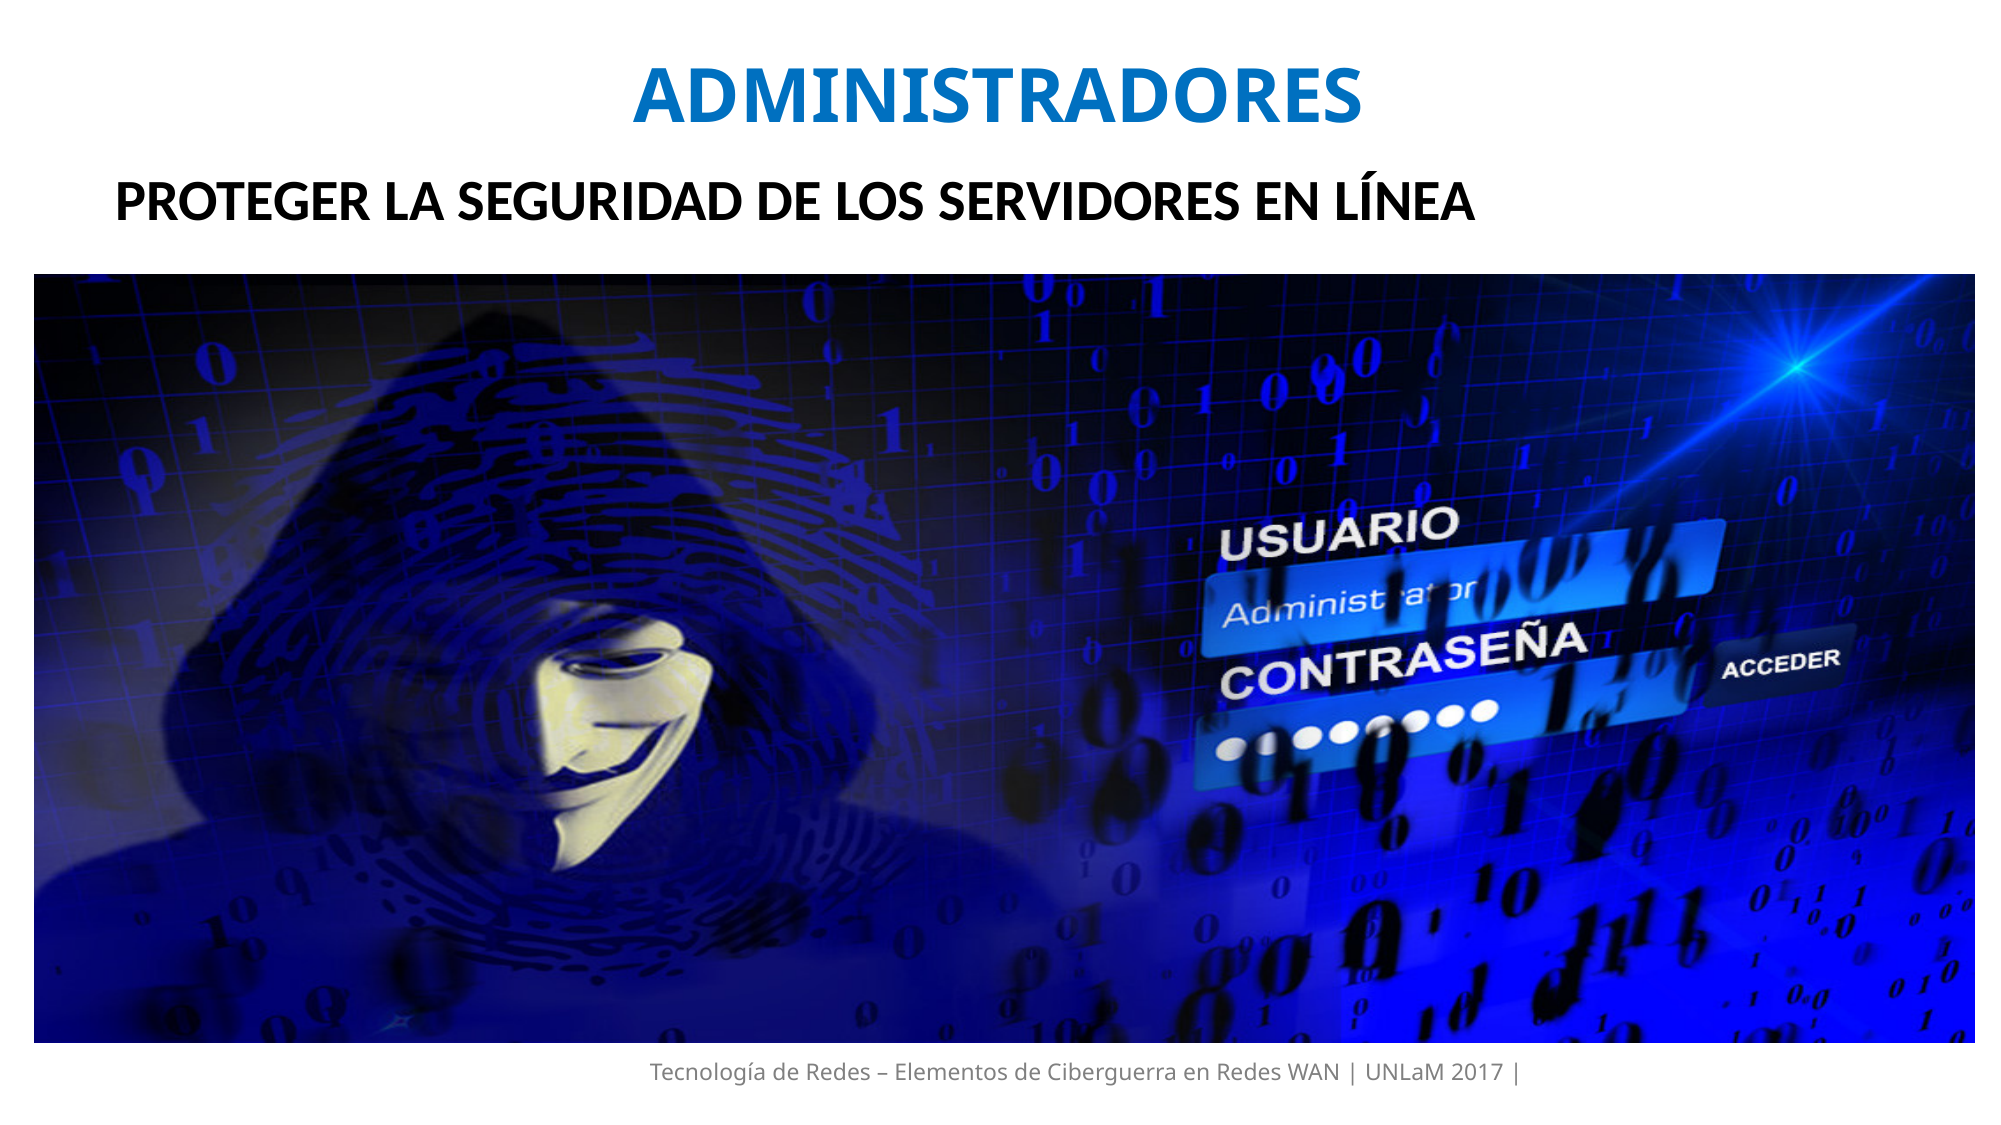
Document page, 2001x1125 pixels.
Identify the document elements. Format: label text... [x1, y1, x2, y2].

text_box PROTEGER LA SEGURIDAD DE LOS SERVIDORES EN LÍNEA [100, 154, 1497, 240]
footer Tecnología de Redes – Elementos de Ciberguerra en Redes WAN | UNLaM 2017 | [634, 1043, 1605, 1103]
text_box ADMINISTRADORES [34, 40, 1964, 146]
picture [33, 274, 1976, 1043]
